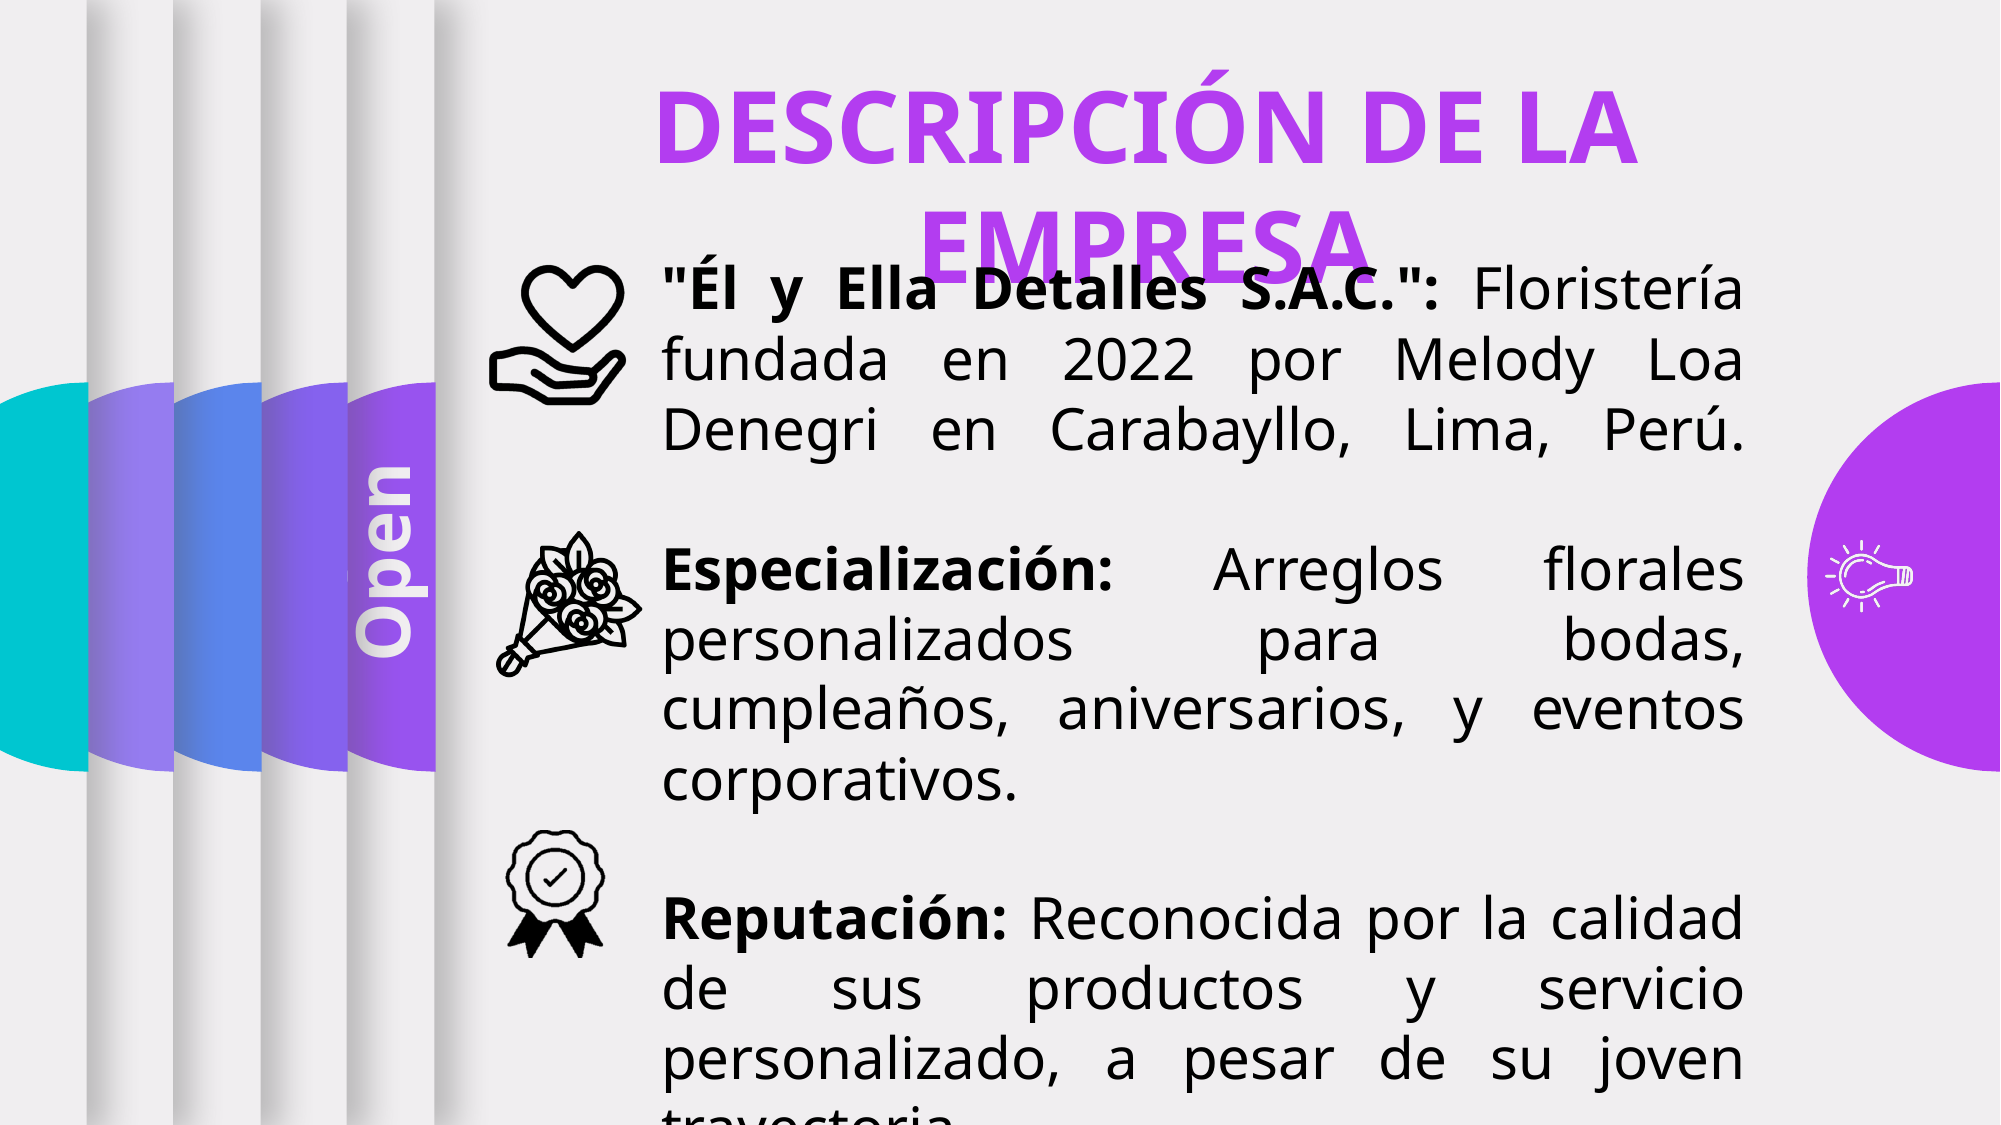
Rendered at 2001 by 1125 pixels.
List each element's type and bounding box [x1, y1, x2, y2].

text_box [173, 0, 261, 1125]
text_box [88, 0, 173, 1125]
text_box [0, 0, 88, 1125]
text_box [465, 56, 1826, 1037]
picture [491, 526, 647, 683]
picture [490, 829, 620, 959]
picture [470, 257, 645, 413]
text_box [435, 0, 2000, 1125]
text_box [261, 0, 347, 1125]
text_box [347, 0, 435, 1125]
